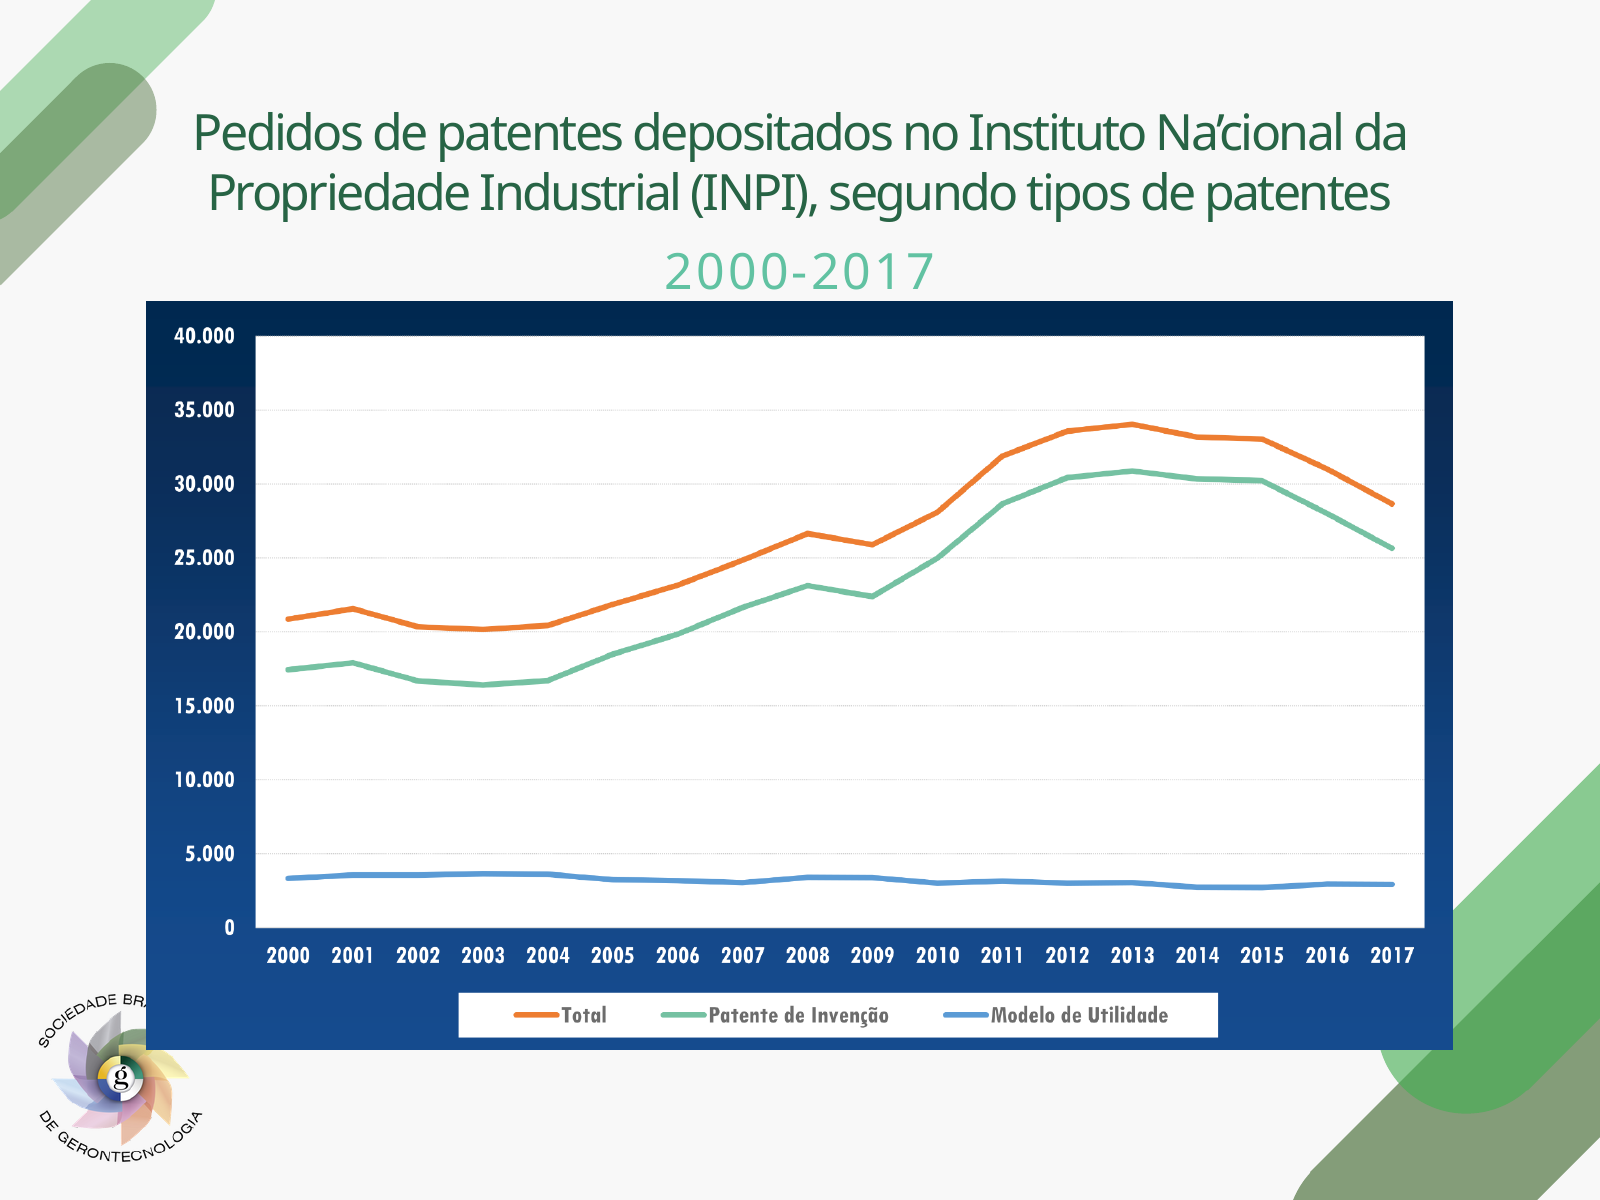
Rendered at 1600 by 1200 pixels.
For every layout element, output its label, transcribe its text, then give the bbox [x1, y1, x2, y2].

title Pedidos de patentes depositados no Instituto Na’cional da Propriedade Industrial (INPI), segundo tipos de patentes [87, 87, 1513, 231]
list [146, 301, 1454, 1051]
picture [24, 984, 216, 1176]
list 2000-2017 [87, 231, 1513, 302]
